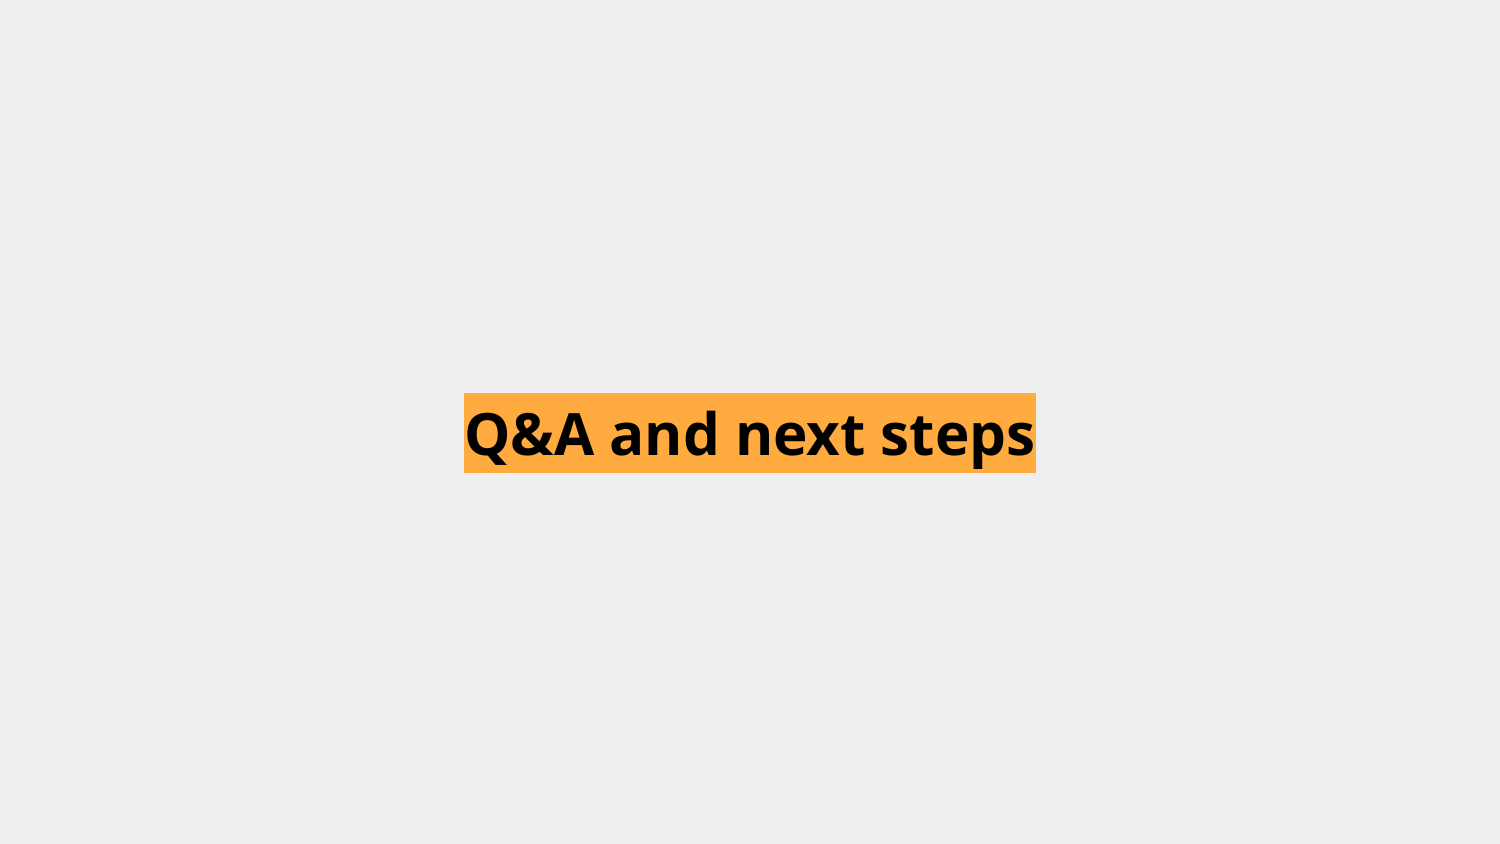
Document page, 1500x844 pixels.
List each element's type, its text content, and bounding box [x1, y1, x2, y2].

title Q&A and next steps [37, 220, 1463, 643]
